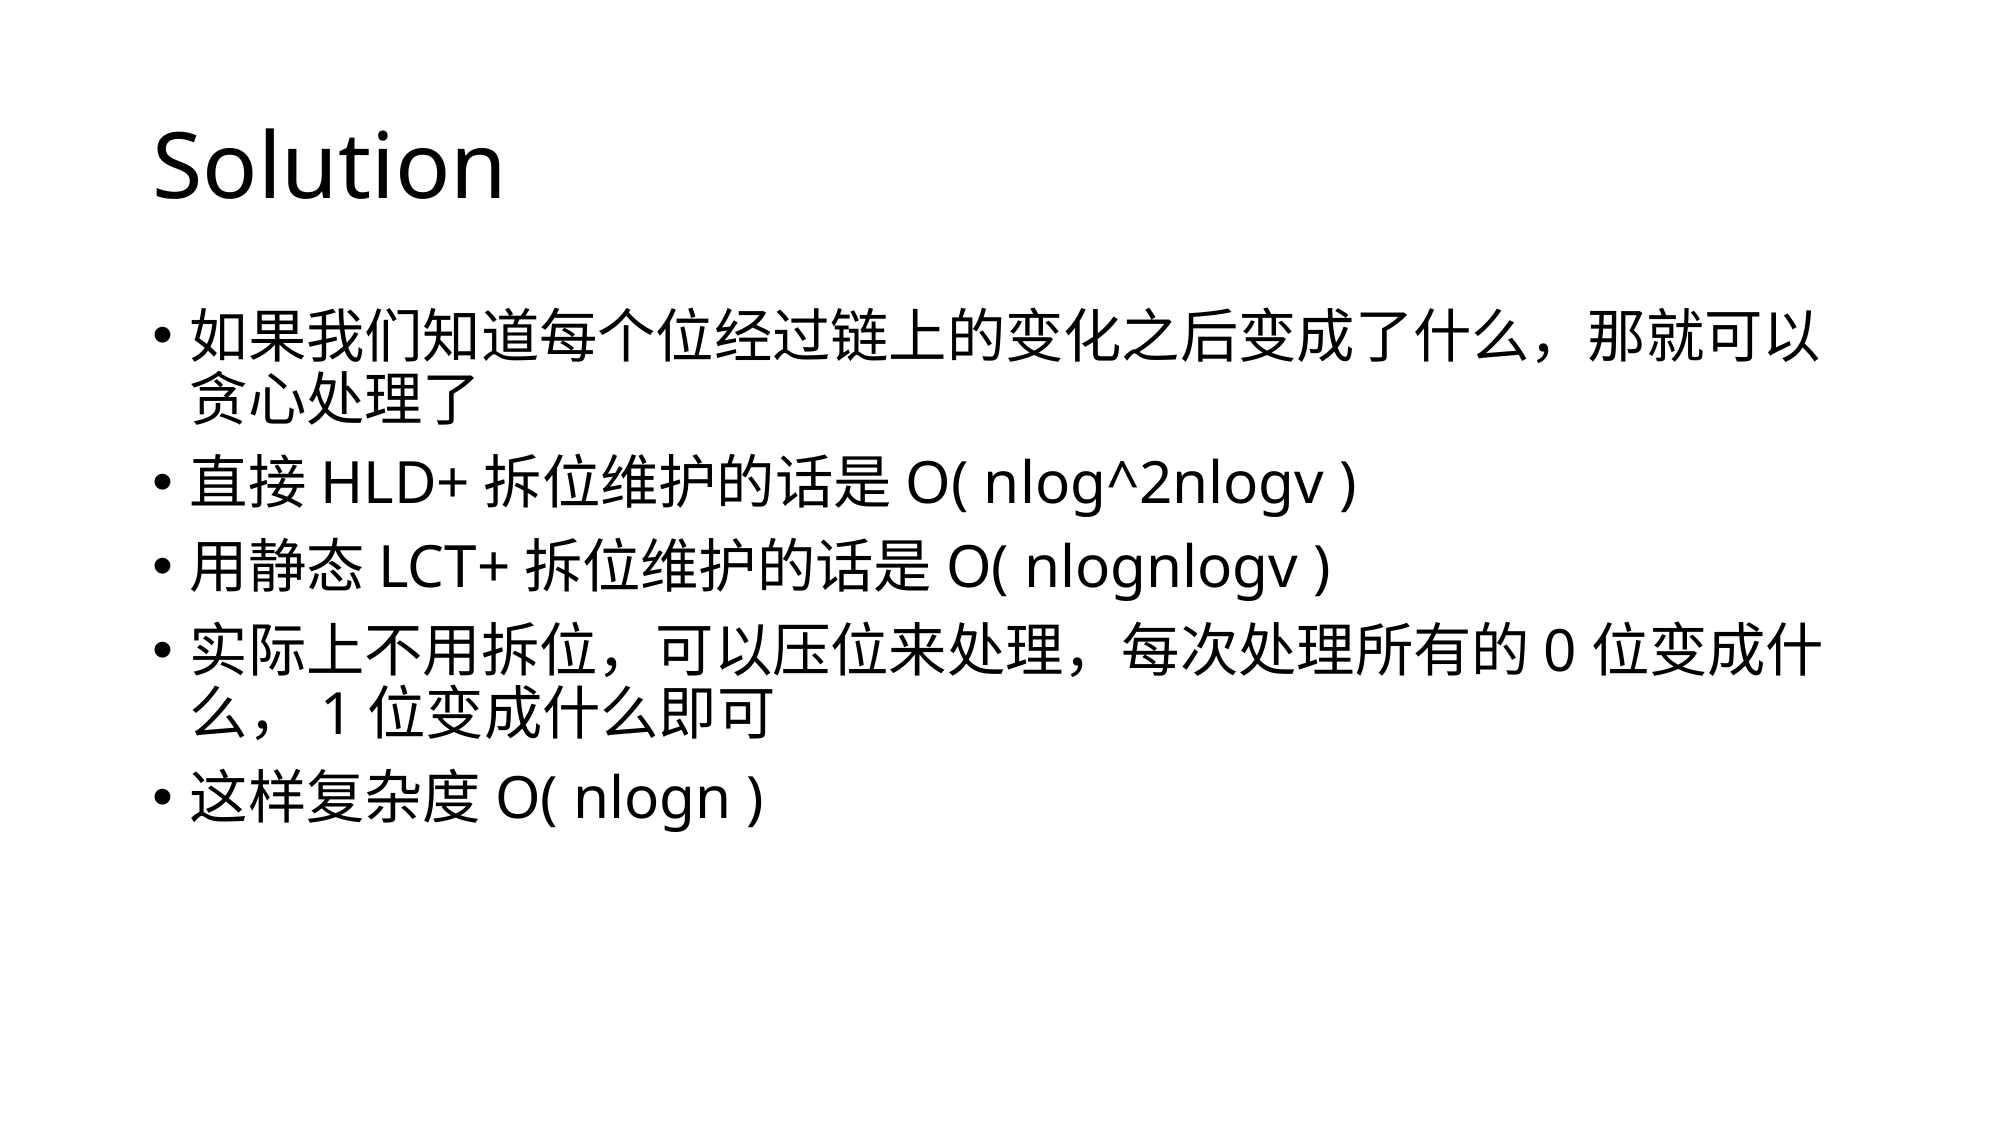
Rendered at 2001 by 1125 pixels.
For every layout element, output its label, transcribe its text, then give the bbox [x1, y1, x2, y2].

title Solution [137, 59, 1863, 278]
list 如果我们知道每个位经过链上的变化之后变成了什么，那就可以贪心处理了 直接HLD+拆位维护的话是O( nlog^2nlogv ) 用静态LCT+拆位维护的话是O( nlognlogv ) 实际上不用拆位，可以压位来处理，每次处理所有的0位变成什么，1位变成什么即可 这样复杂度O( nlogn ) [137, 299, 1863, 1014]
